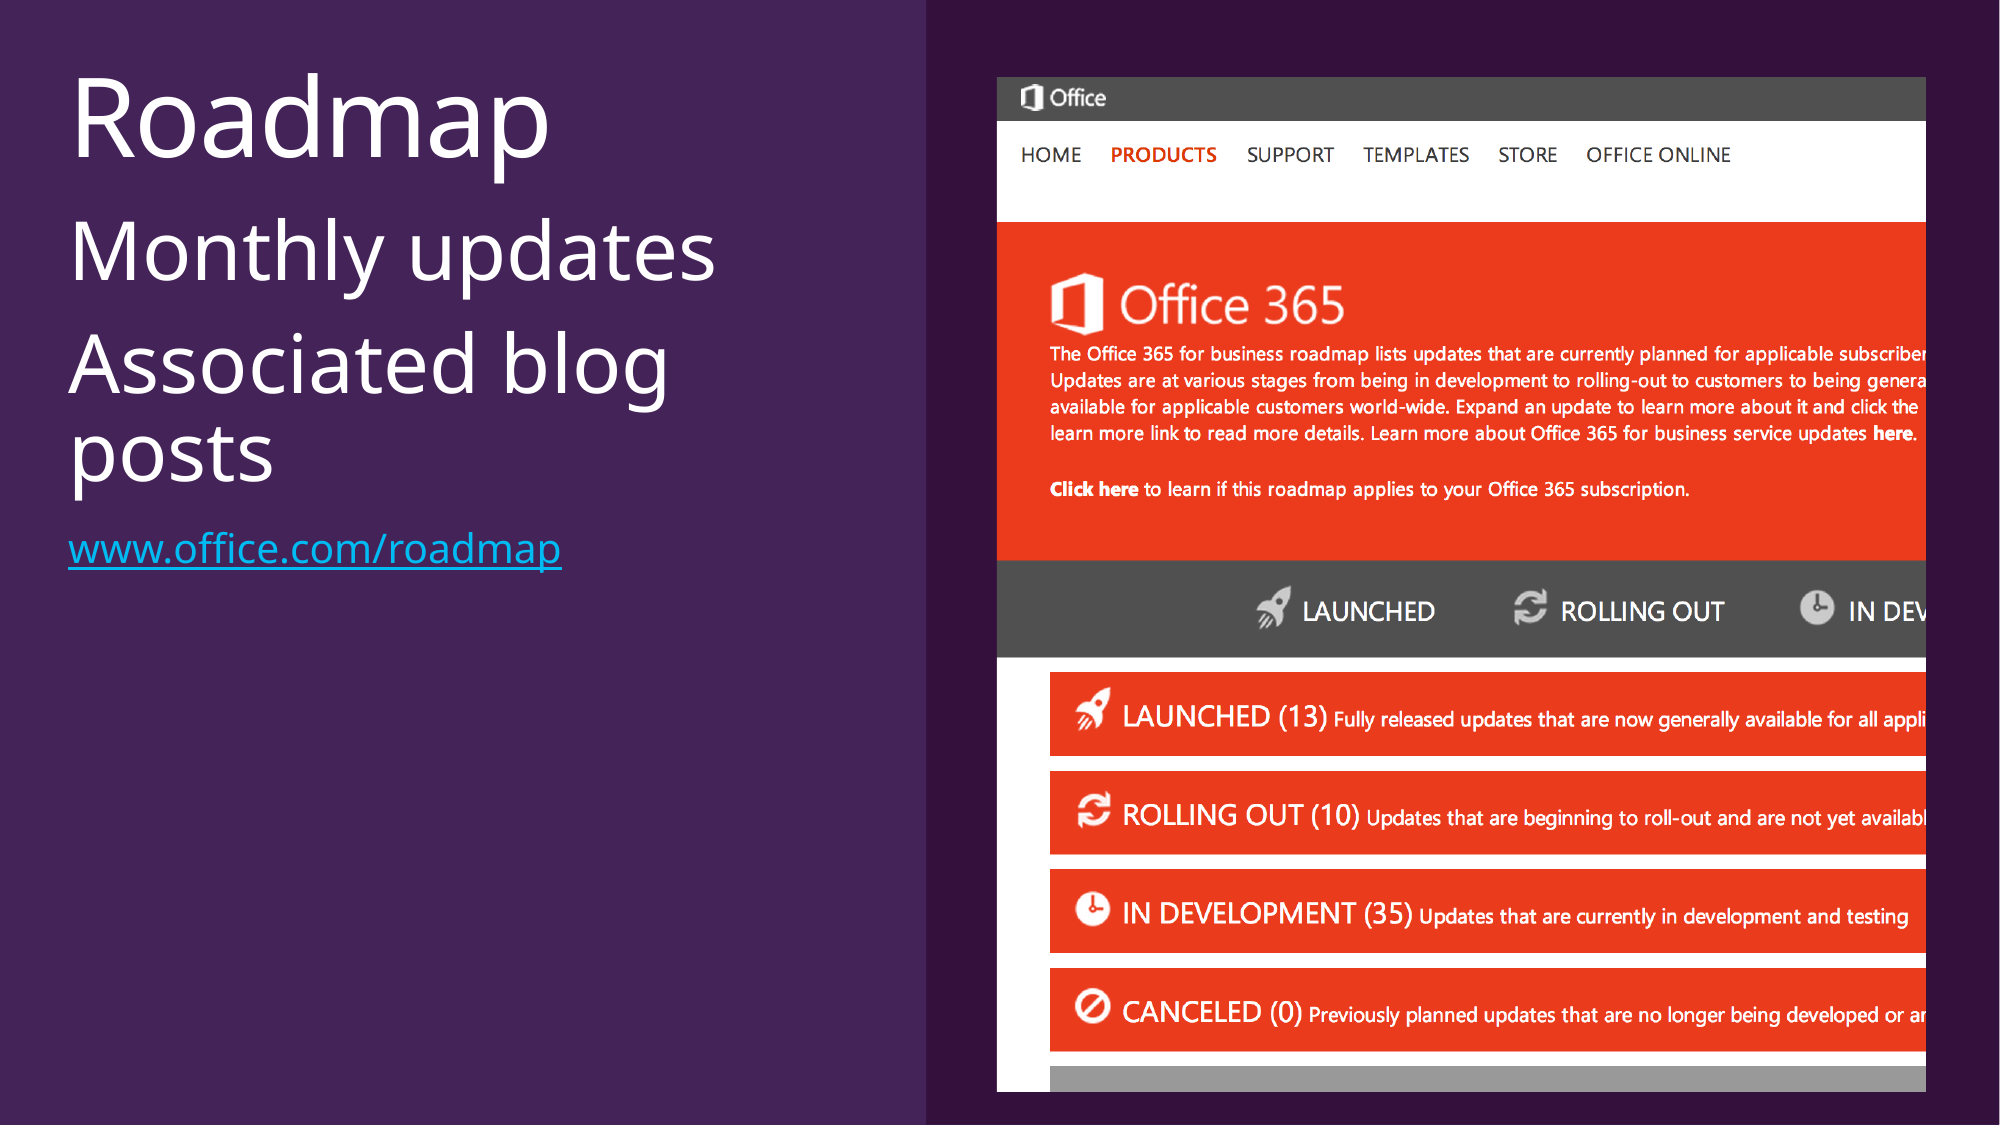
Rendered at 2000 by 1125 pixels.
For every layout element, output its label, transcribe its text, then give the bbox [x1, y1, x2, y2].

list Monthly updates Associated blog posts www.office.com/roadmap [44, 195, 897, 611]
title Roadmap [44, 47, 853, 195]
text_box [927, 0, 2000, 1125]
picture [996, 77, 1927, 1092]
text_box [0, 0, 927, 1125]
